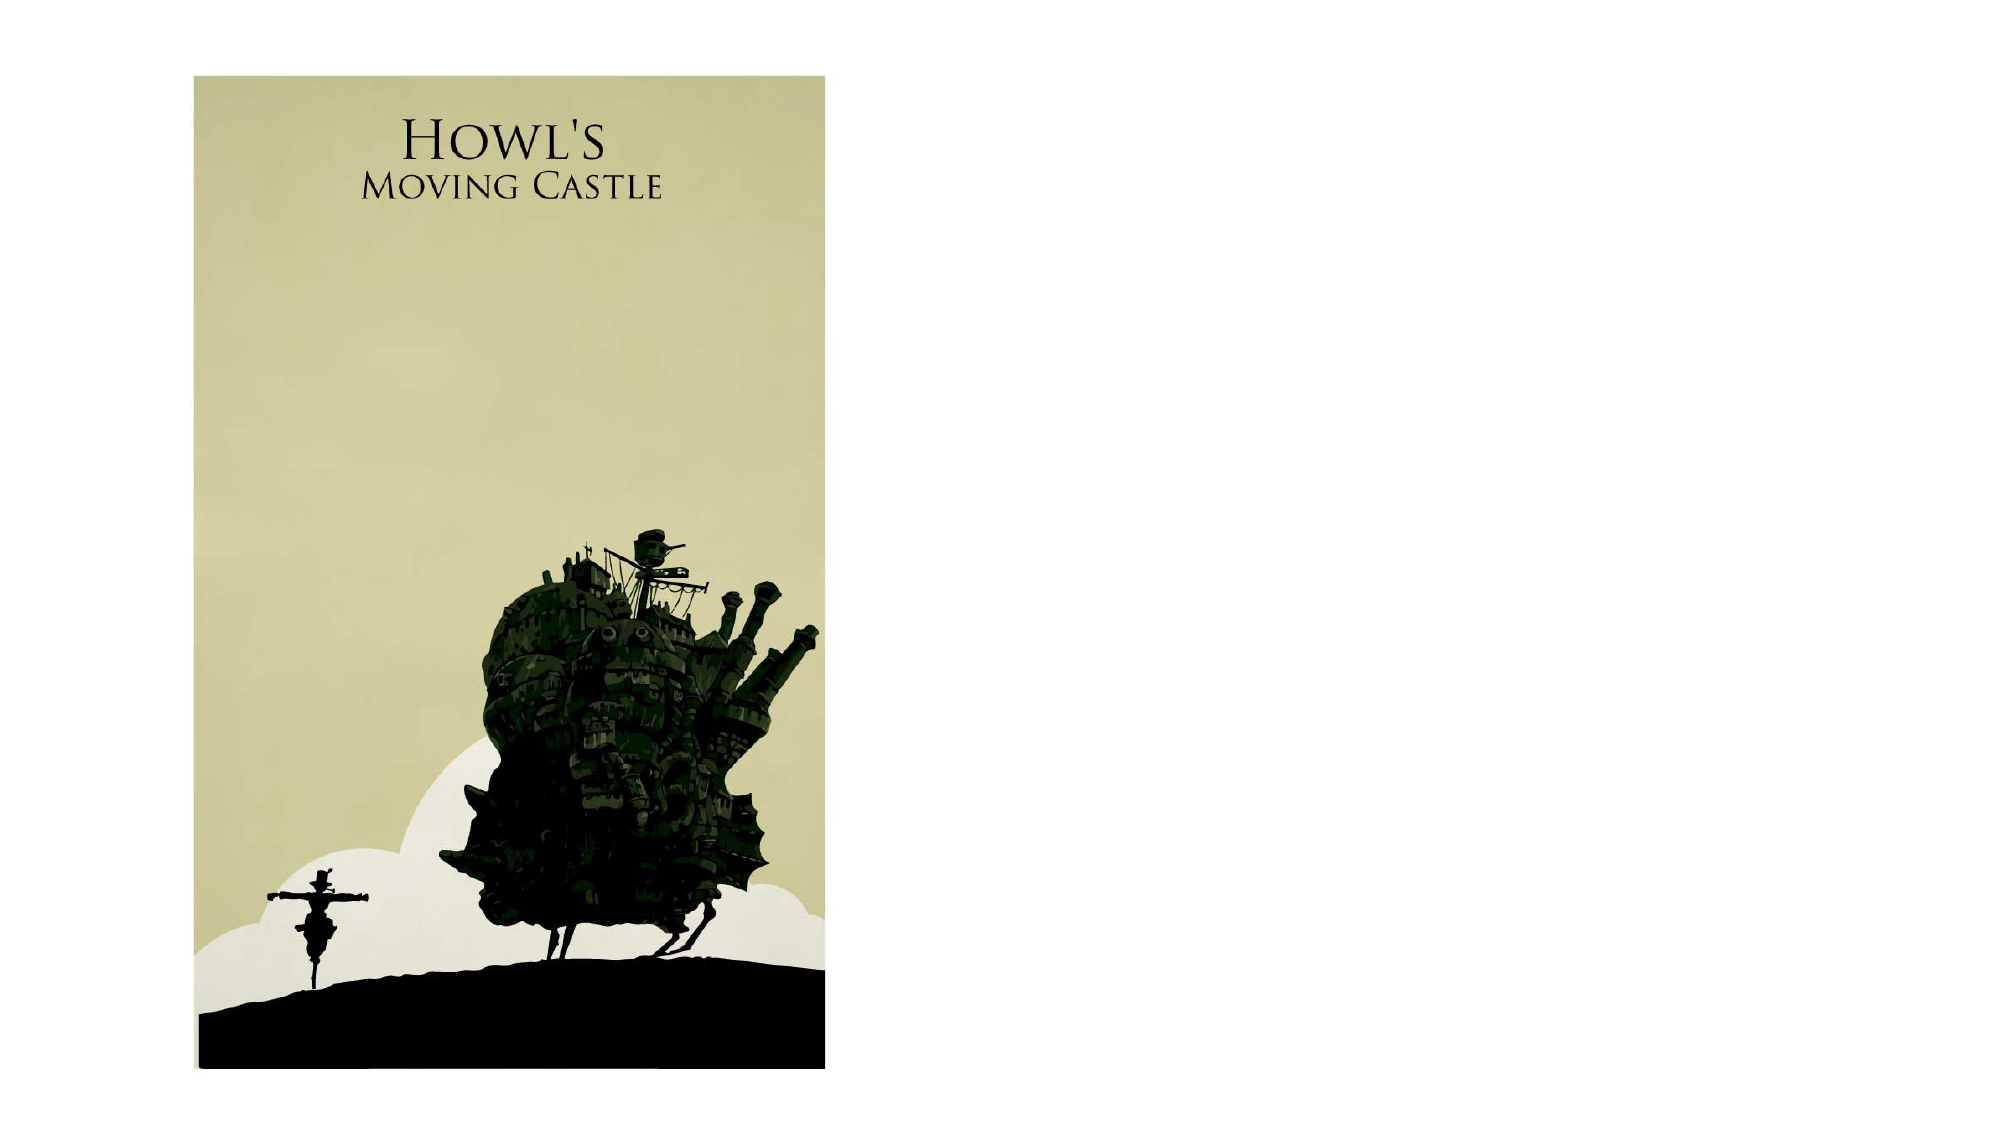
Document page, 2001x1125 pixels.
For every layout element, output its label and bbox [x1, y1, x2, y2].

list [177, 59, 841, 1085]
